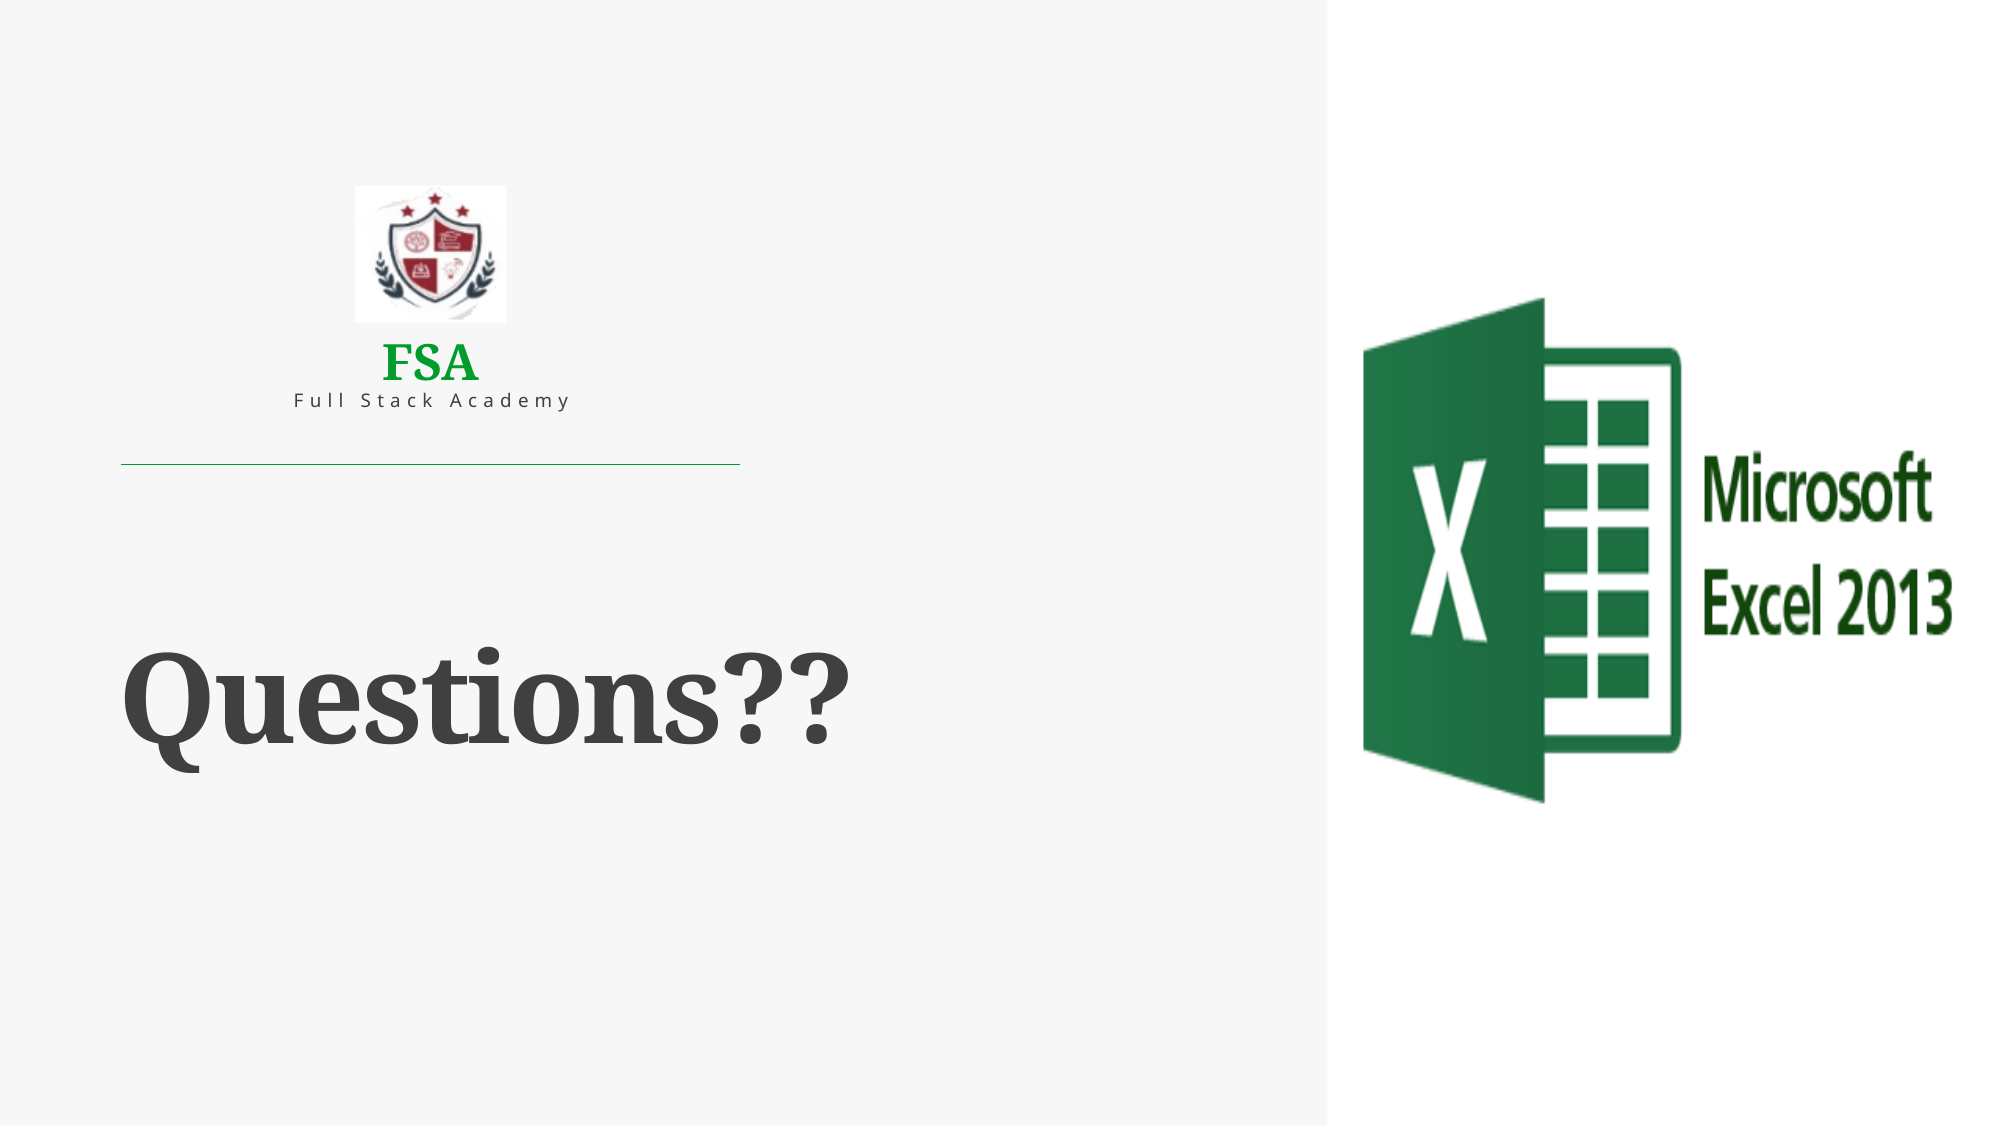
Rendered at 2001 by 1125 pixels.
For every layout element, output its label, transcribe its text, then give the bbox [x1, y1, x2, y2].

text_box FSA Full Stack Academy [201, 352, 661, 419]
picture [355, 186, 506, 323]
title Questions?? [0, 0, 1328, 1125]
picture [1348, 220, 1974, 904]
